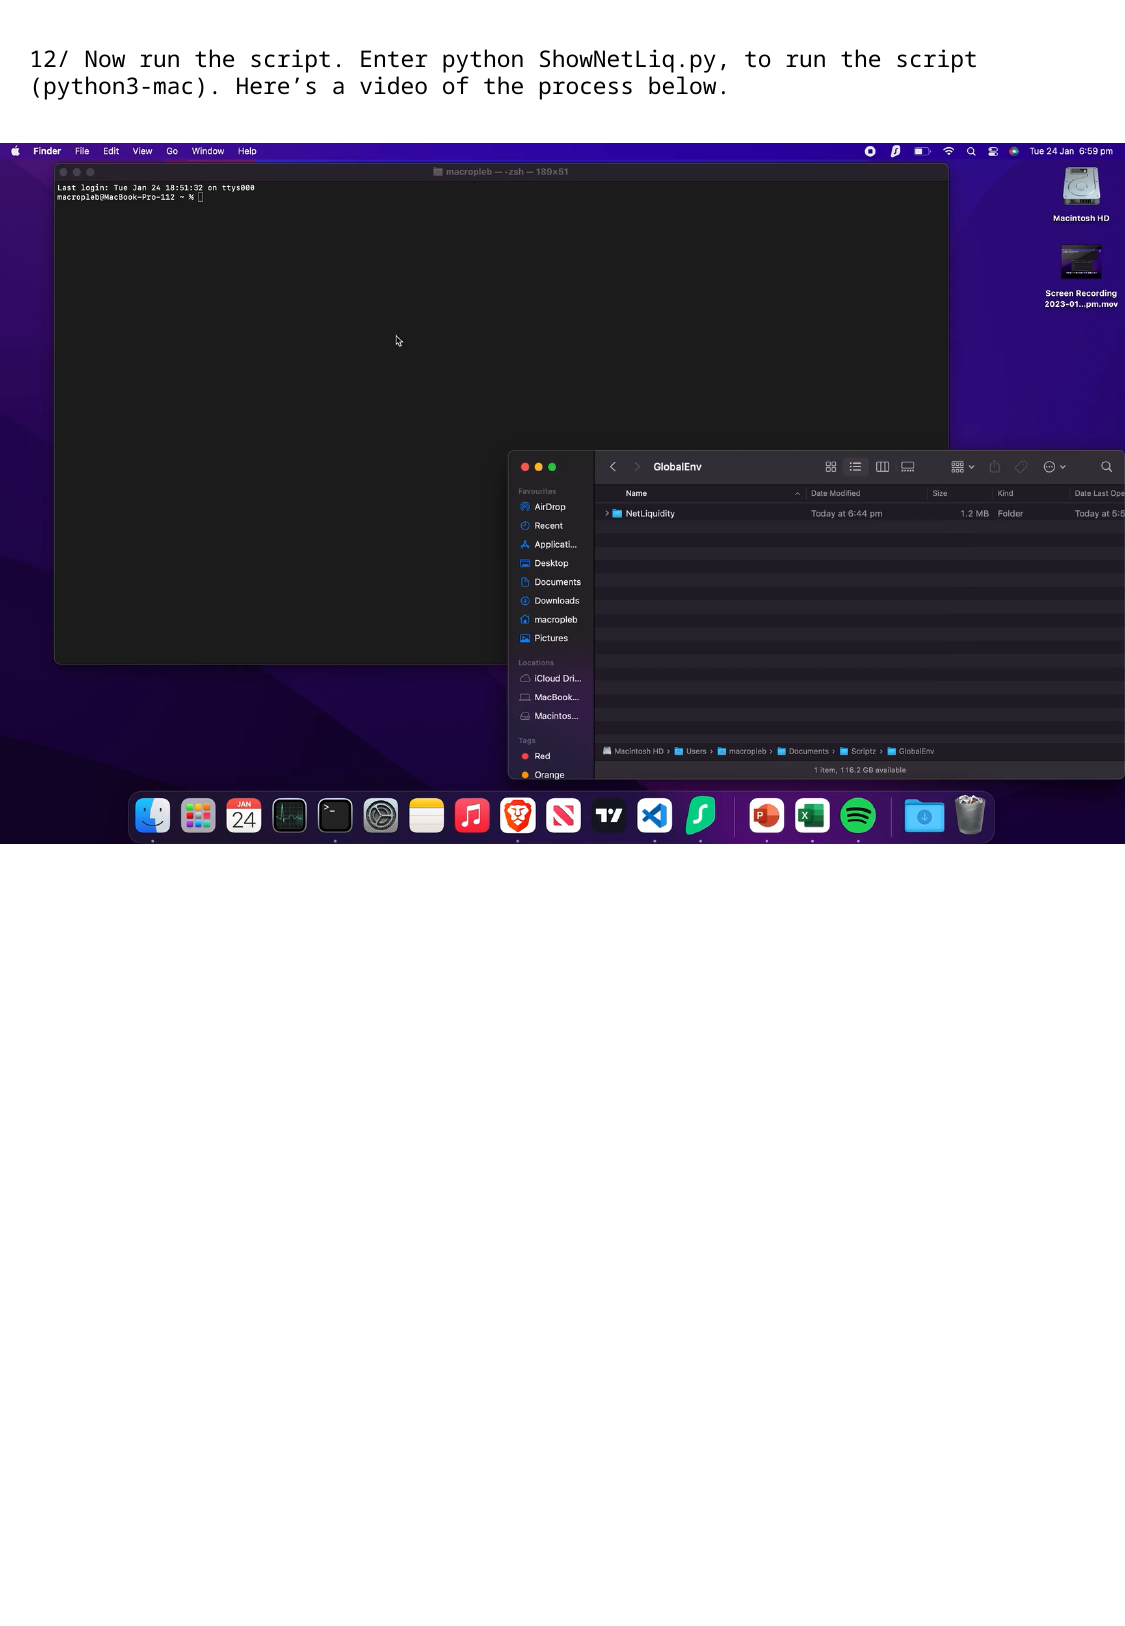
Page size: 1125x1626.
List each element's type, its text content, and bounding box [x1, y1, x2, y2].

text_box 12/ Now run the script. Enter python ShowNetLiq.py, to run the script (python3-mac). Here’s a video of the process below. [14, 37, 1111, 107]
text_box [0, 142, 1125, 845]
